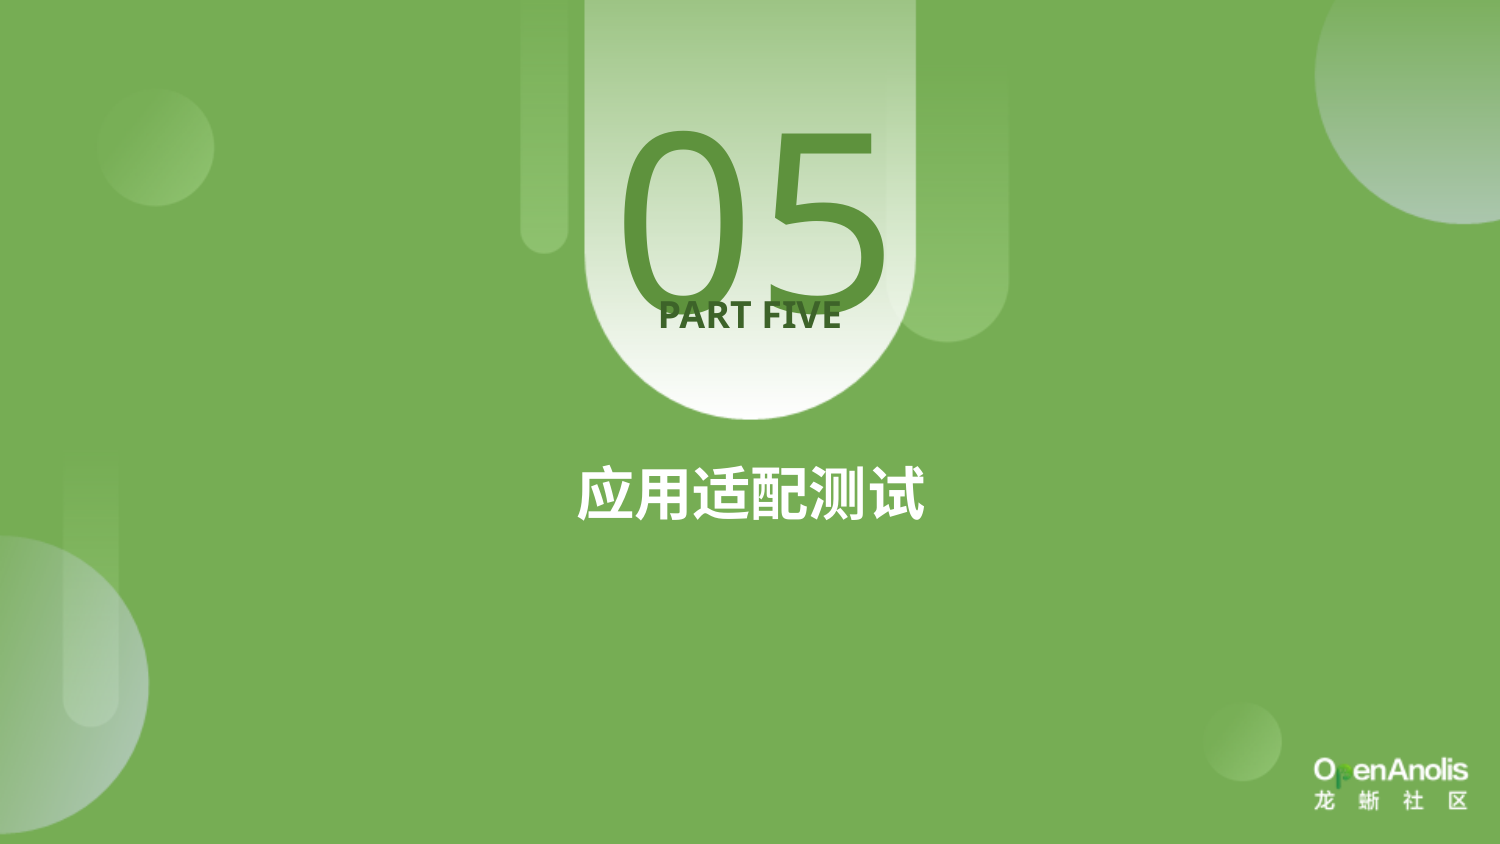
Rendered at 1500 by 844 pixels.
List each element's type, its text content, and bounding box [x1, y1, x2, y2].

picture [0, 0, 1500, 844]
text_box 应用适配测试 [471, 449, 1030, 535]
text_box 05 [583, 344, 928, 370]
text_box PART FIVE [549, 283, 951, 344]
text_box 05 [583, 54, 928, 283]
